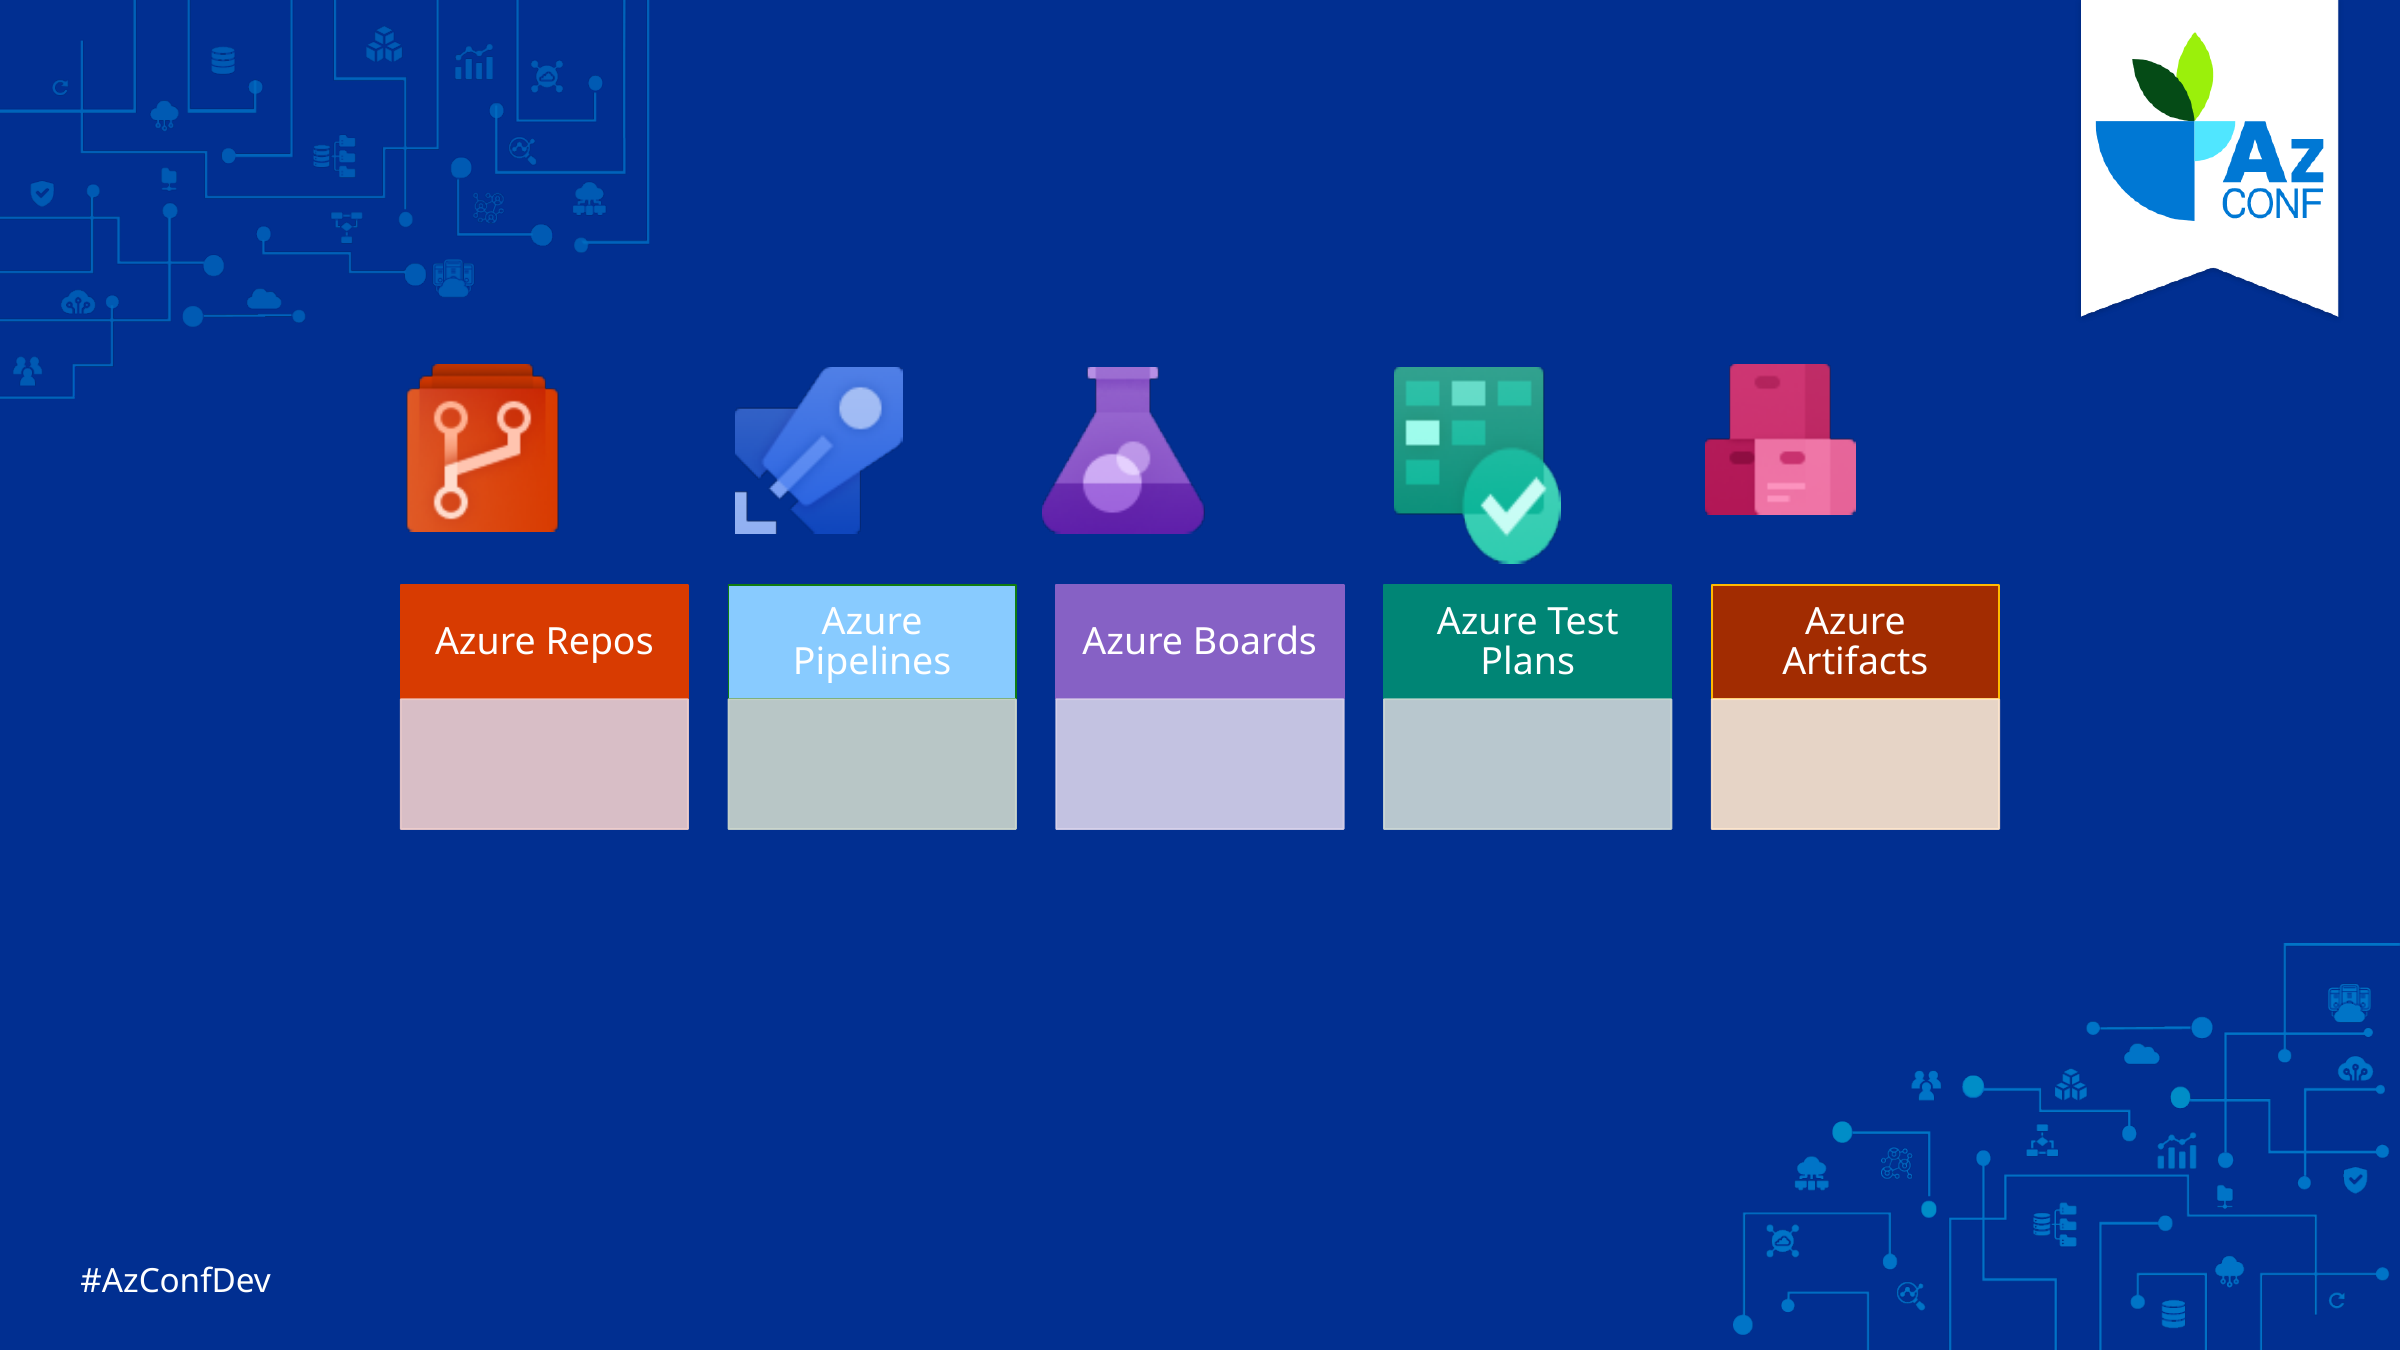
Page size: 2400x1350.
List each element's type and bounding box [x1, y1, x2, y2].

picture [1705, 364, 1856, 516]
picture [1733, 943, 2400, 1350]
picture [1042, 366, 1210, 534]
text_box [399, 173, 2001, 1241]
picture [0, 0, 650, 532]
picture [735, 366, 903, 534]
picture [2073, 0, 2346, 326]
picture [1393, 366, 1561, 564]
